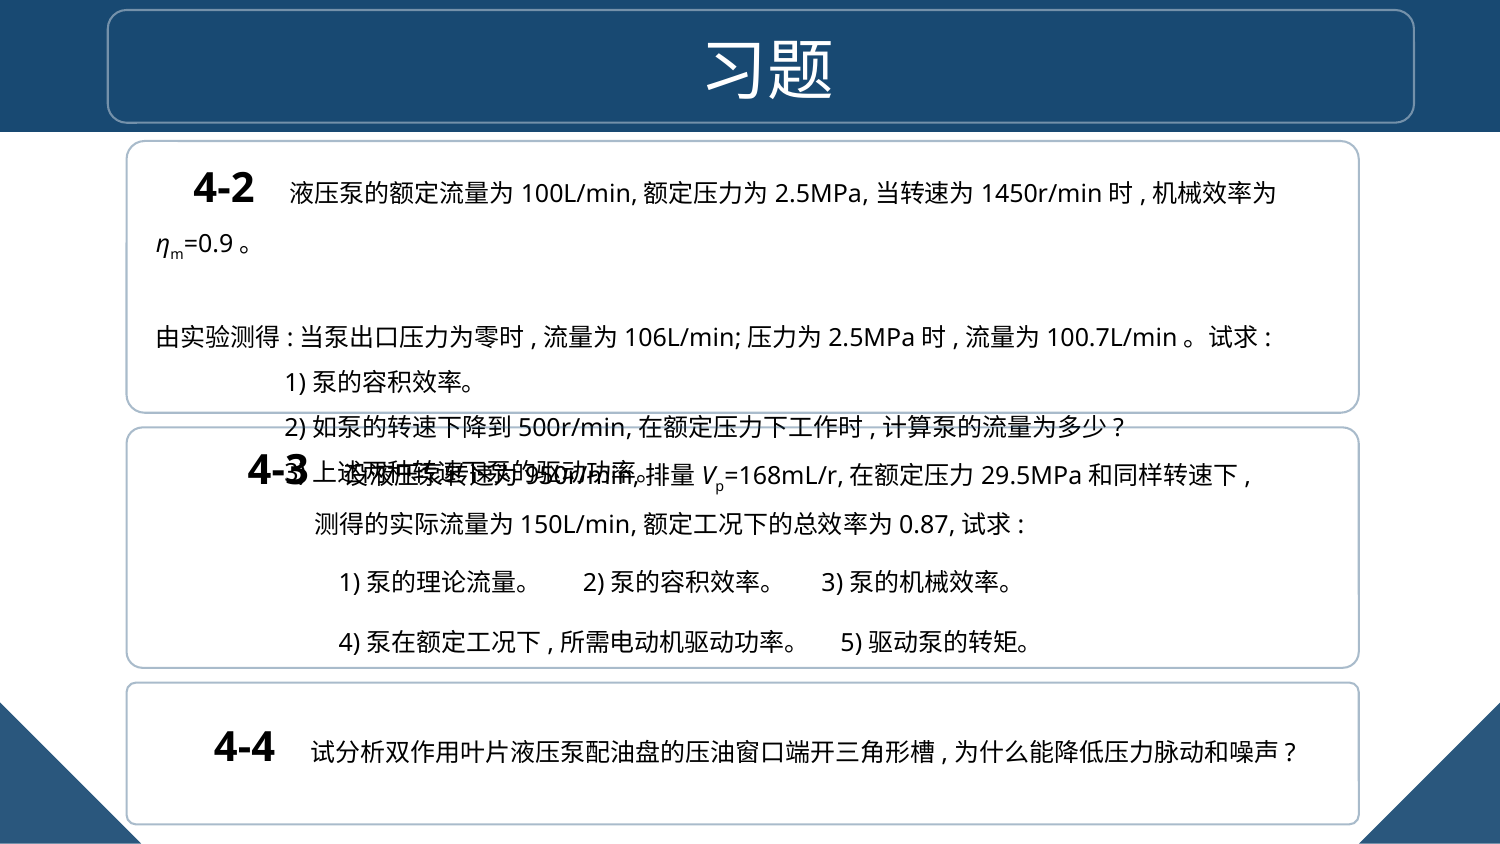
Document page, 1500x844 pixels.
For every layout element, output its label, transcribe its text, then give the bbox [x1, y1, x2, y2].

text_box [1330, 139, 1360, 414]
text_box 4-3 设液压泵转速为950r/min,排量Vp=168mL/r,在额定压力29.5MPa和同样转速下, 测得的实际流量为150L/min,额定工况下的总效率为0.87,试求: 1)泵的理论流量。 2)泵的容积效率。 3)泵的机械效率。 4)泵在额定工况下,所需电动机驱动功率。 5)驱动泵的转矩。 [195, 410, 1327, 666]
text_box [106, 8, 1416, 124]
text_box 4-2 液压泵的额定流量为100L/min,额定压力为2.5MPa,当转速为1450r/min时,机械效率为ηm=0.9。 由实验测得:当泵出口压力为零时,流量为106L/min;压力为2.5MPa时,流量为100.7L/min。试求: 1)泵的容积效率。 2)如泵的转速下降到500r/min,在额定压力下工作时,计算泵的流量为多少? 3)上述两种转速下泵的驱动功率。 [141, 128, 1330, 426]
text_box [125, 681, 1360, 826]
text_box [125, 140, 141, 414]
text_box 4-4 试分析双作用叶片液压泵配油盘的压油窗口端开三角形槽,为什么能降低压力脉动和噪声? [161, 733, 1312, 777]
text_box [1357, 701, 1500, 844]
text_box [0, 700, 144, 844]
text_box [125, 426, 1360, 669]
